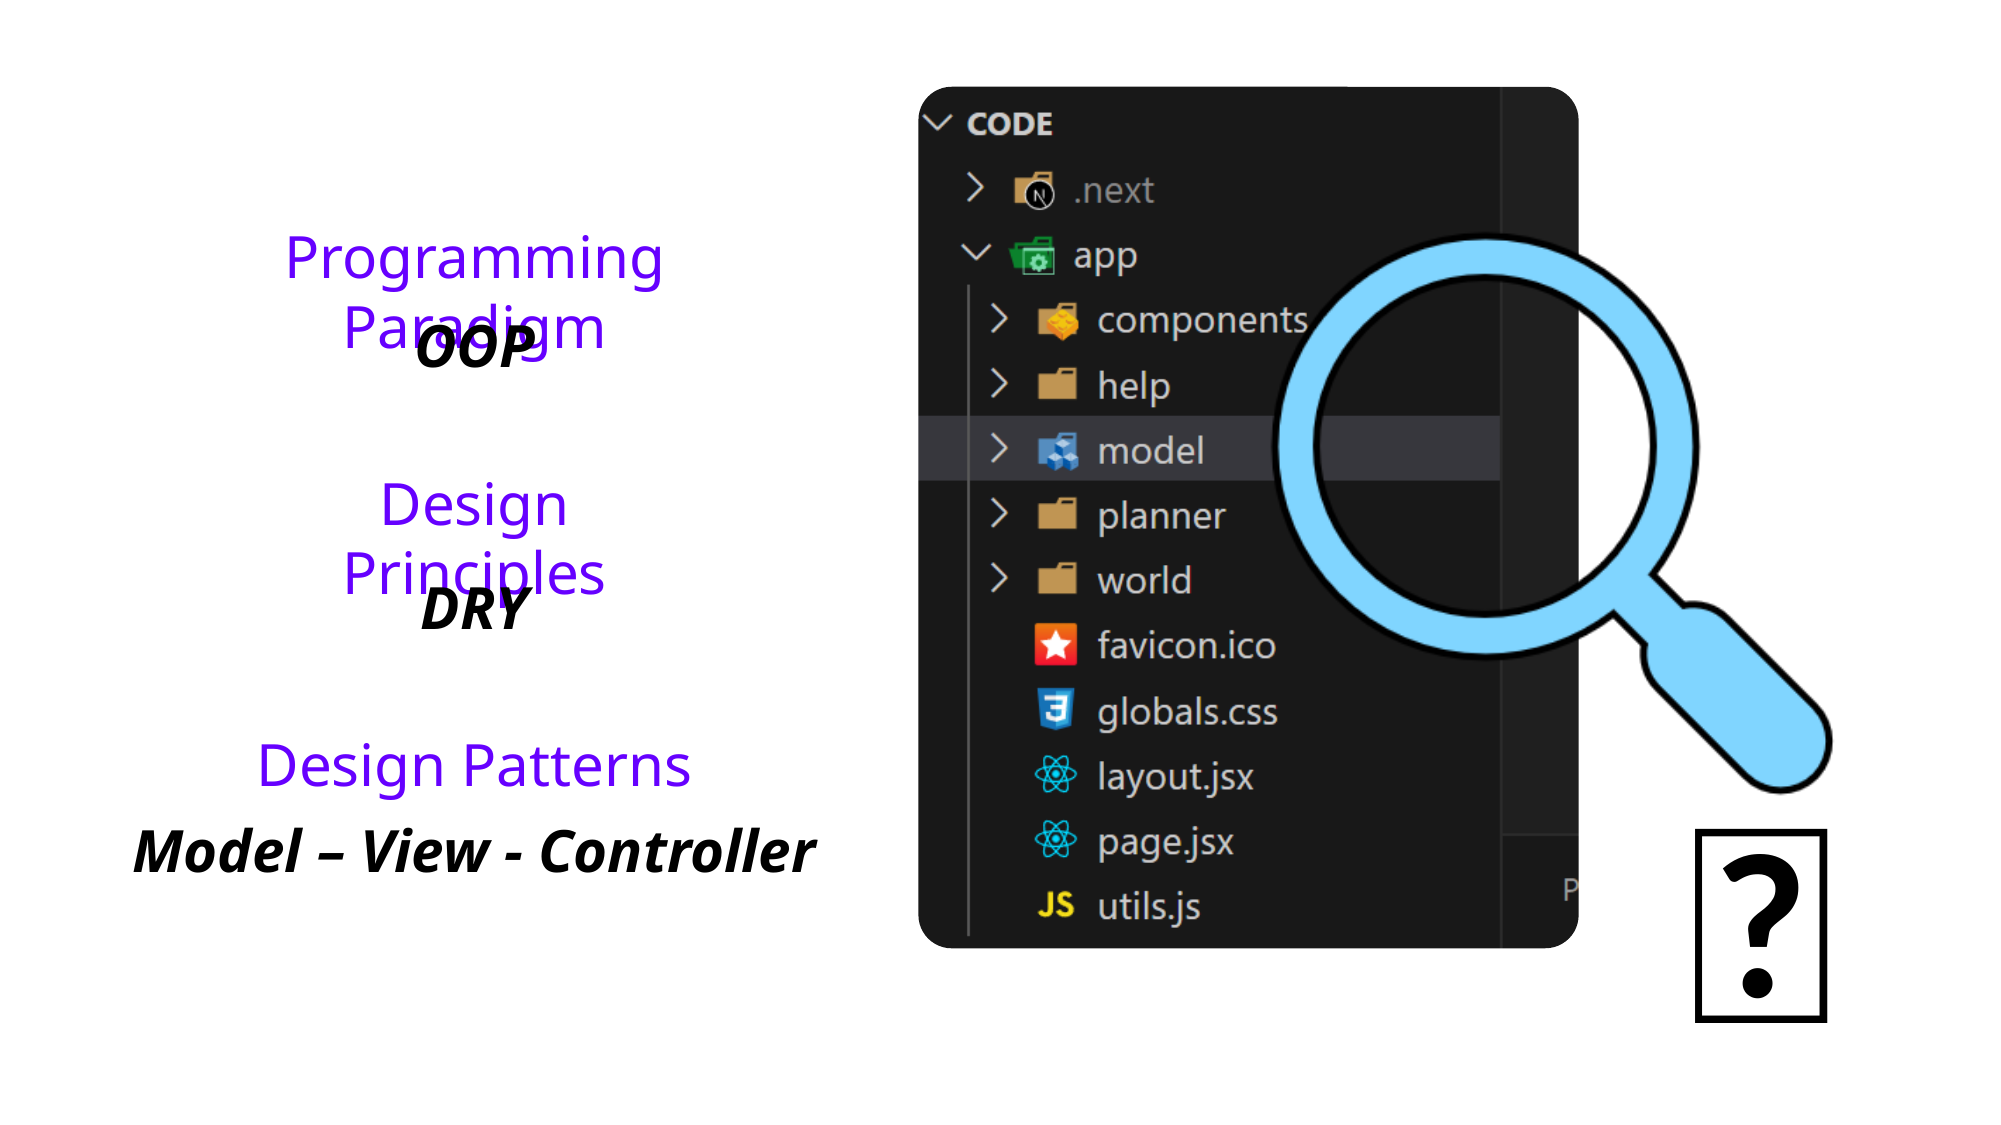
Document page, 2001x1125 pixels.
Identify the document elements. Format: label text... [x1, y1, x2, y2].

picture [918, 86, 1889, 949]
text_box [83, 212, 866, 893]
text_box 🧐 [1586, 728, 1940, 1089]
